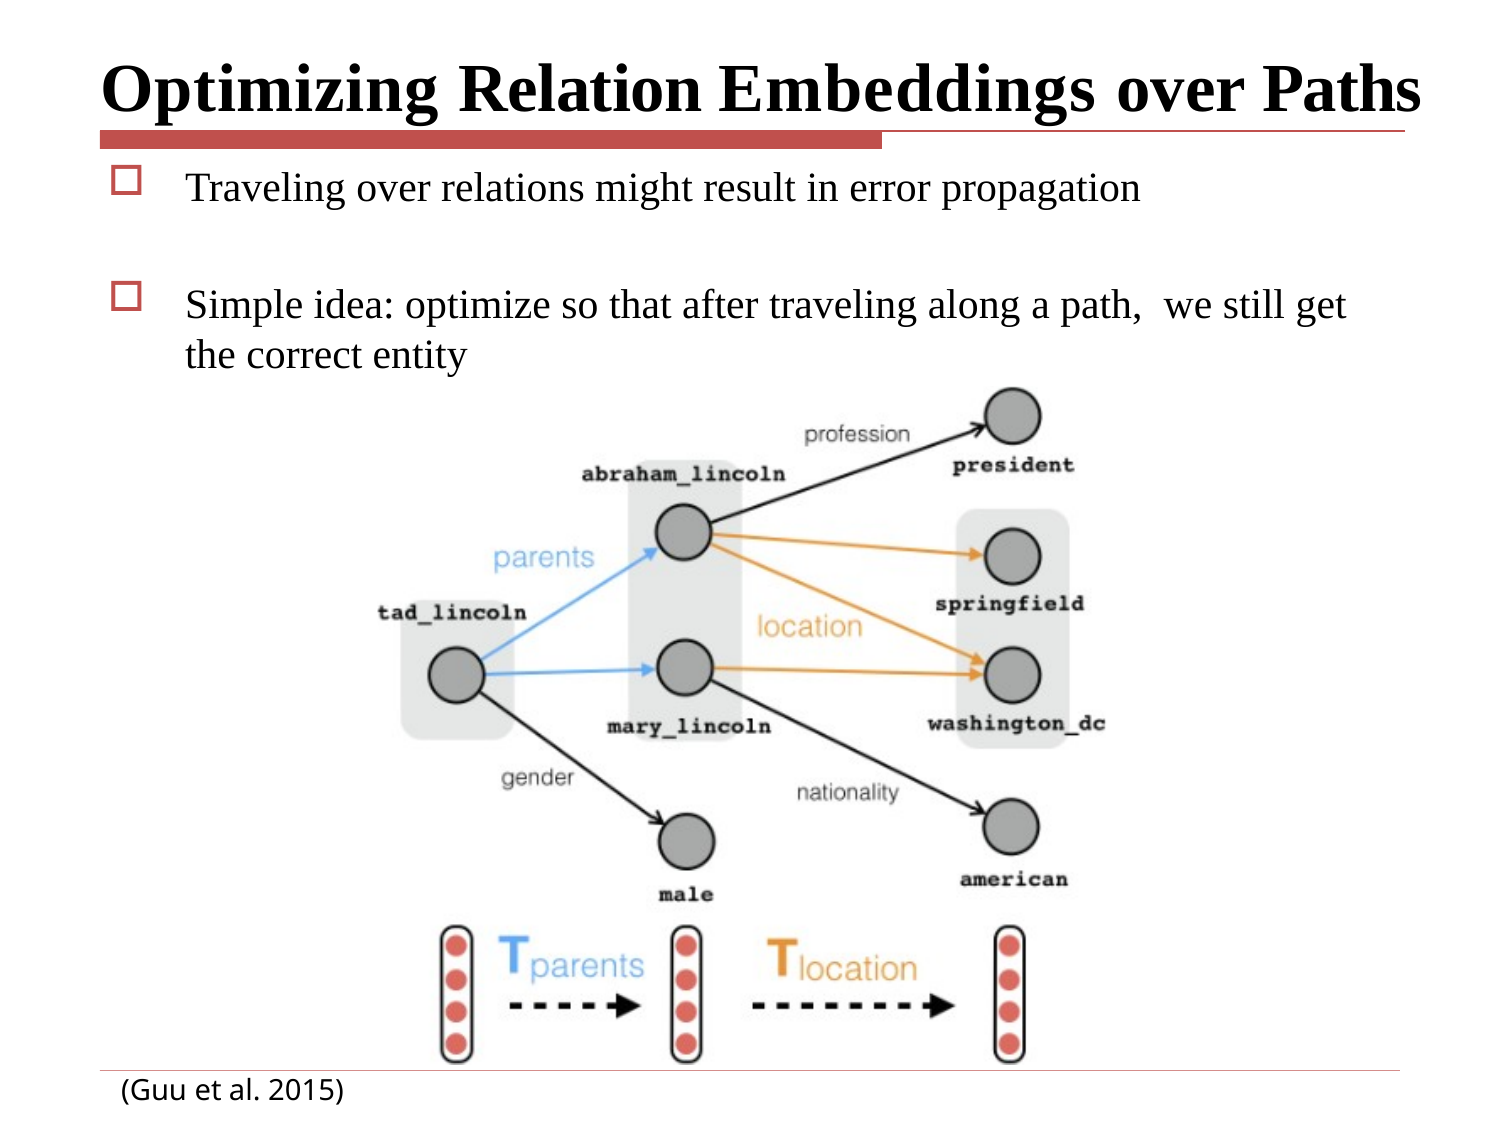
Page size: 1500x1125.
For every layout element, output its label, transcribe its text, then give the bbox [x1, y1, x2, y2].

text_box [377, 386, 1107, 1065]
text_box (Guu et al. 2015) [106, 1064, 360, 1115]
list Traveling over relations might result in error propagation Simple idea: optimize so that after traveling along a path, we still get the correct entity [92, 152, 1406, 1059]
title Optimizing Relation Embeddings over Paths [100, 0, 1447, 126]
